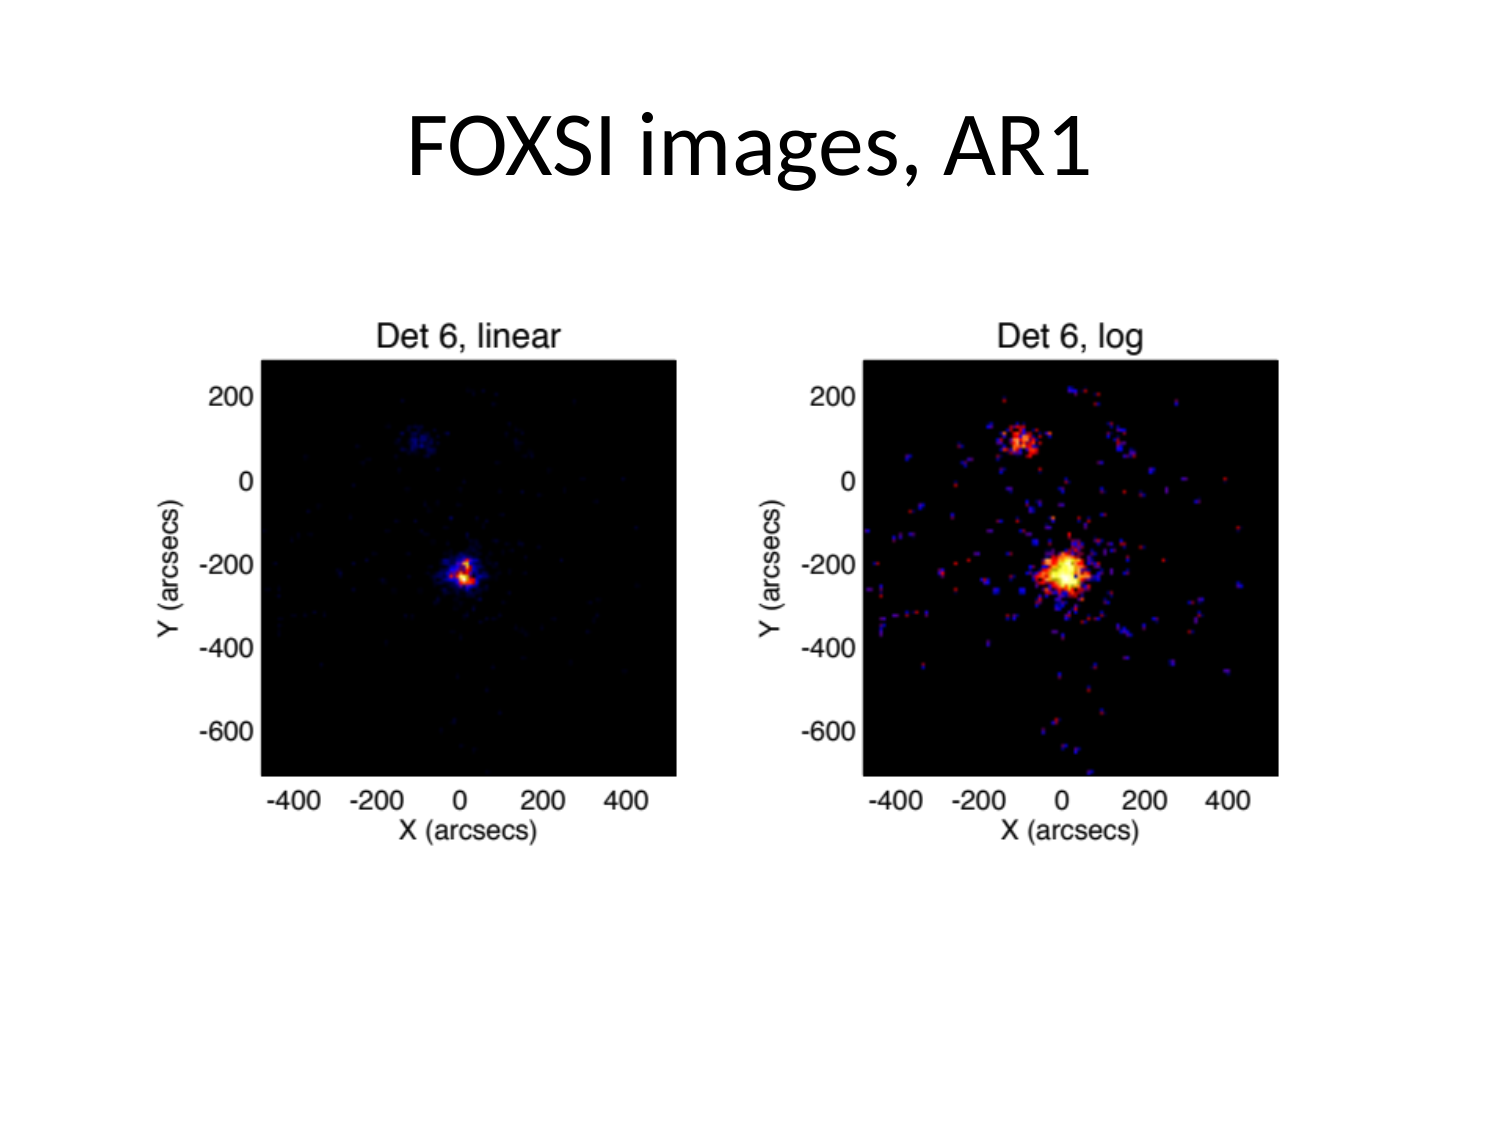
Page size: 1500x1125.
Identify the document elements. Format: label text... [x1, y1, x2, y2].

picture [125, 296, 1301, 867]
title FOXSI images, AR1 [75, 45, 1425, 233]
